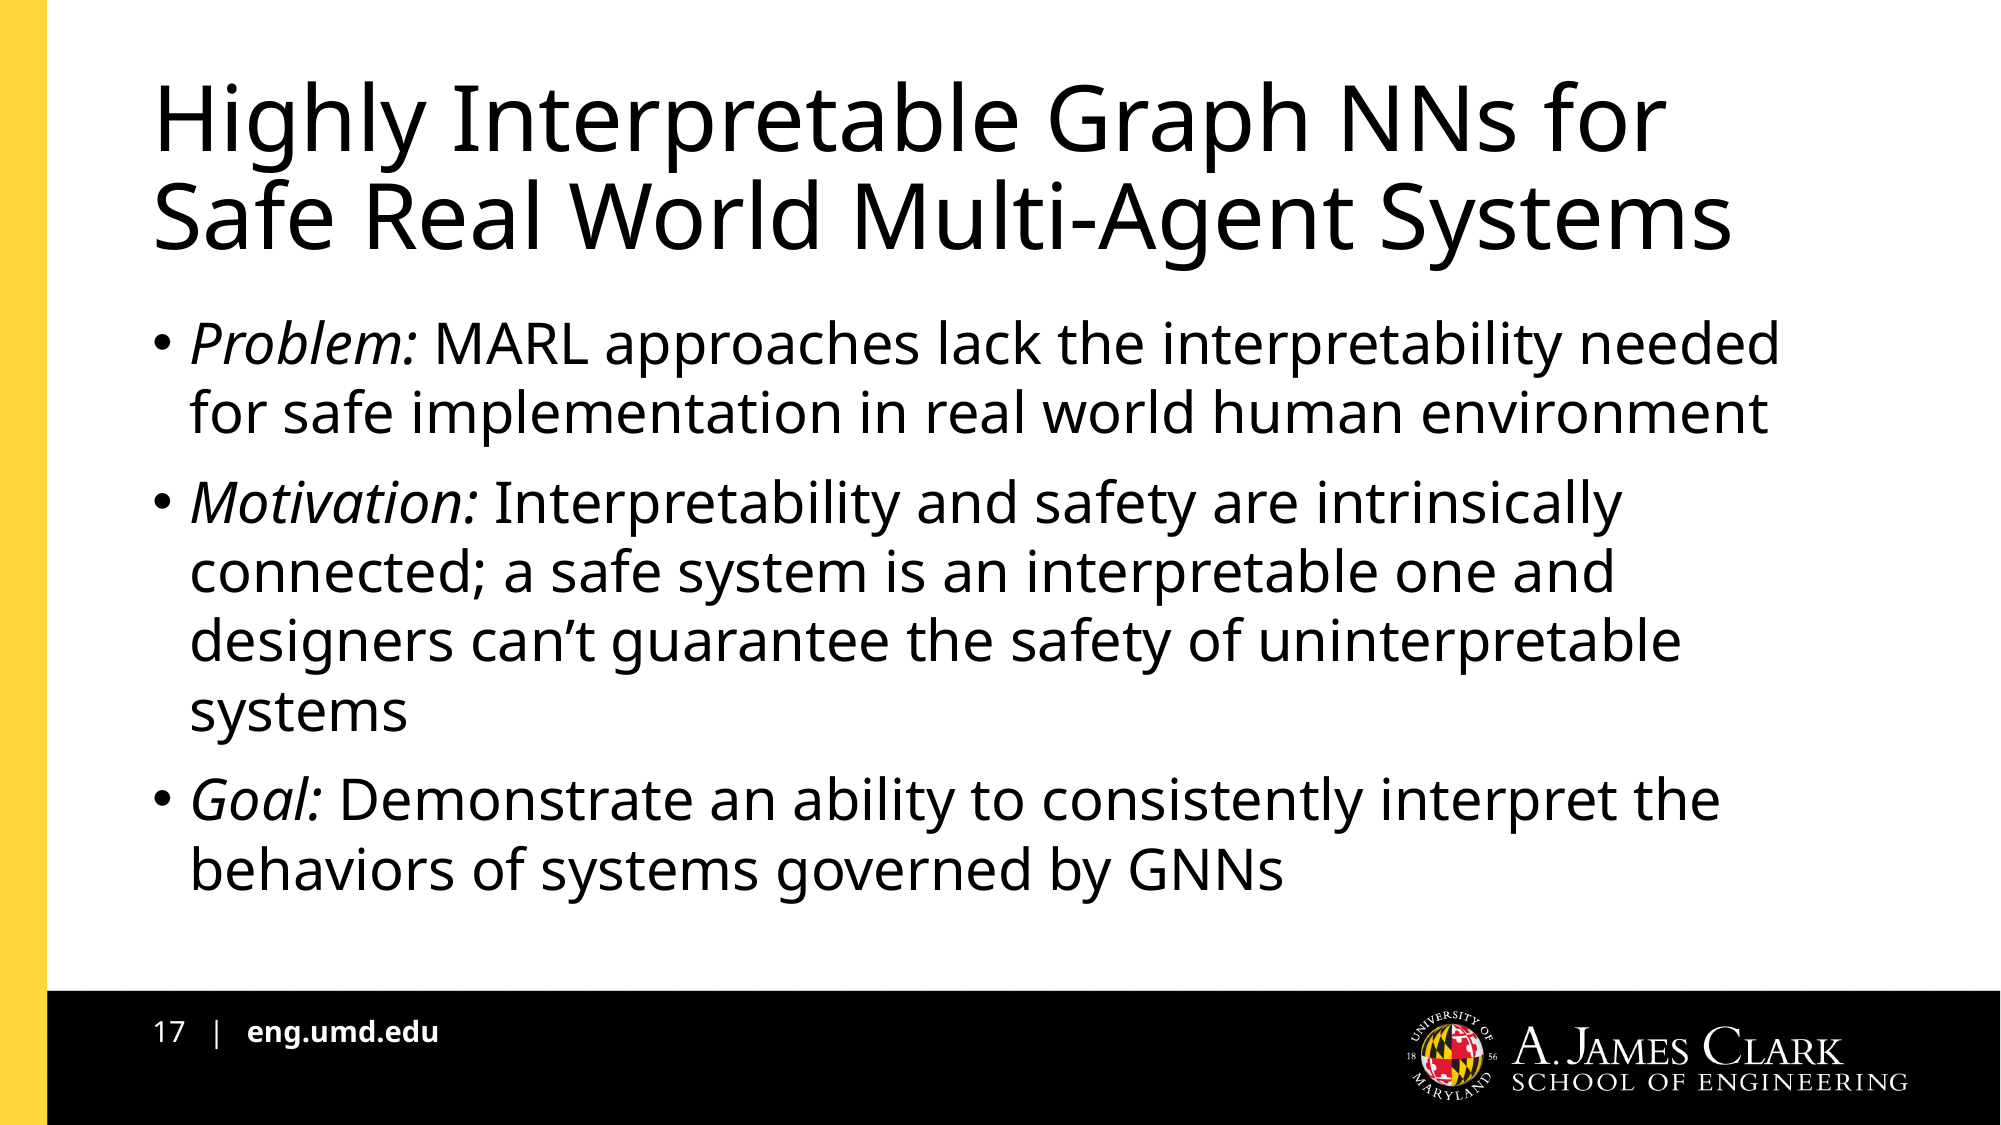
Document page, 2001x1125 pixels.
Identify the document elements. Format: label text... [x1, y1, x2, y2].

list Problem: MARL approaches lack the interpretability needed for safe implementation in real world human environment Motivation: Interpretability and safety are intrinsically connected; a safe system is an interpretable one and designers can’t guarantee the safety of uninterpretable systems Goal: Demonstrate an ability to consistently interpret the behaviors of systems governed by GNNs [137, 299, 1863, 911]
picture [0, 0, 2001, 1125]
title Highly Interpretable Graph NNs for Safe Real World Multi-Agent Systems [137, 59, 1863, 278]
footer 17 | eng.umd.edu [137, 1002, 1338, 1063]
